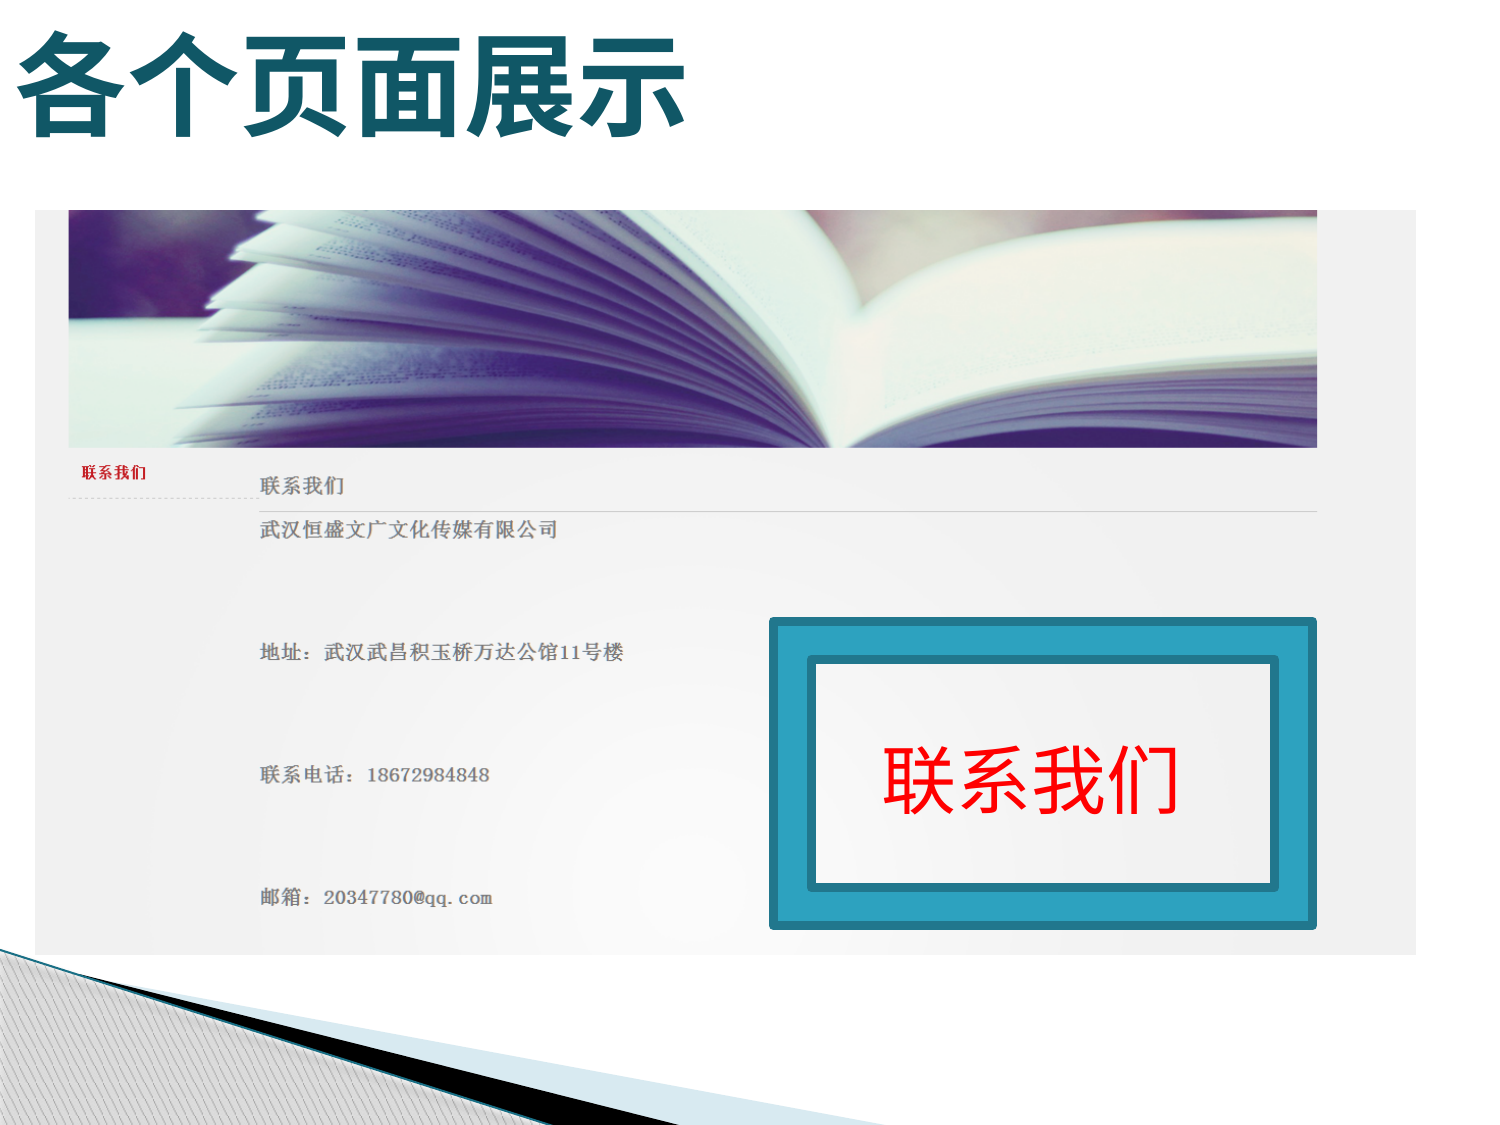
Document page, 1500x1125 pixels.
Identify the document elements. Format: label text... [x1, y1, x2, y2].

picture [34, 210, 1416, 955]
title 各个页面展示 [0, 0, 1500, 164]
